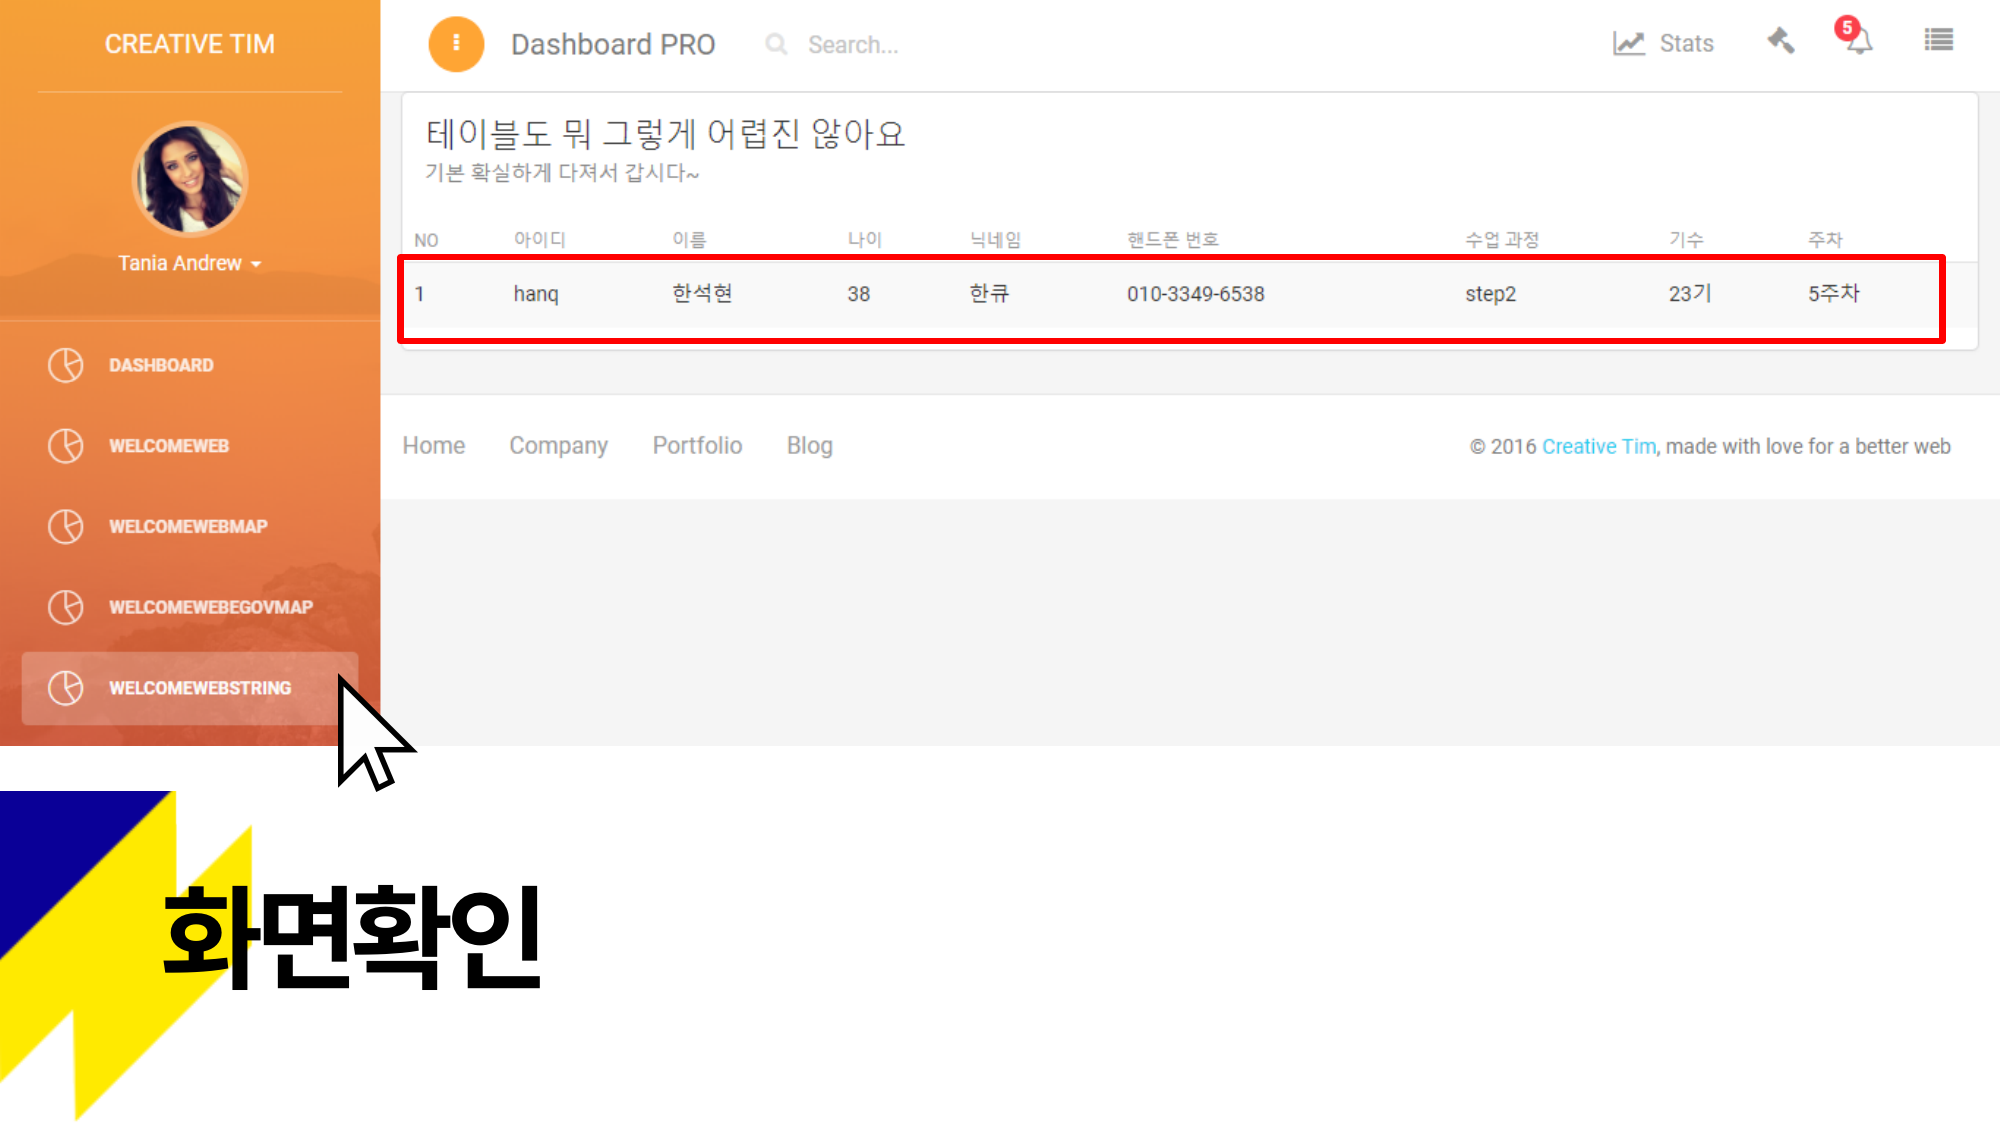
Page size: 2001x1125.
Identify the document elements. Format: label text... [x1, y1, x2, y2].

picture [0, 0, 2000, 792]
picture [0, 791, 275, 1125]
text_box 화면확인 [275, 806, 2000, 1022]
